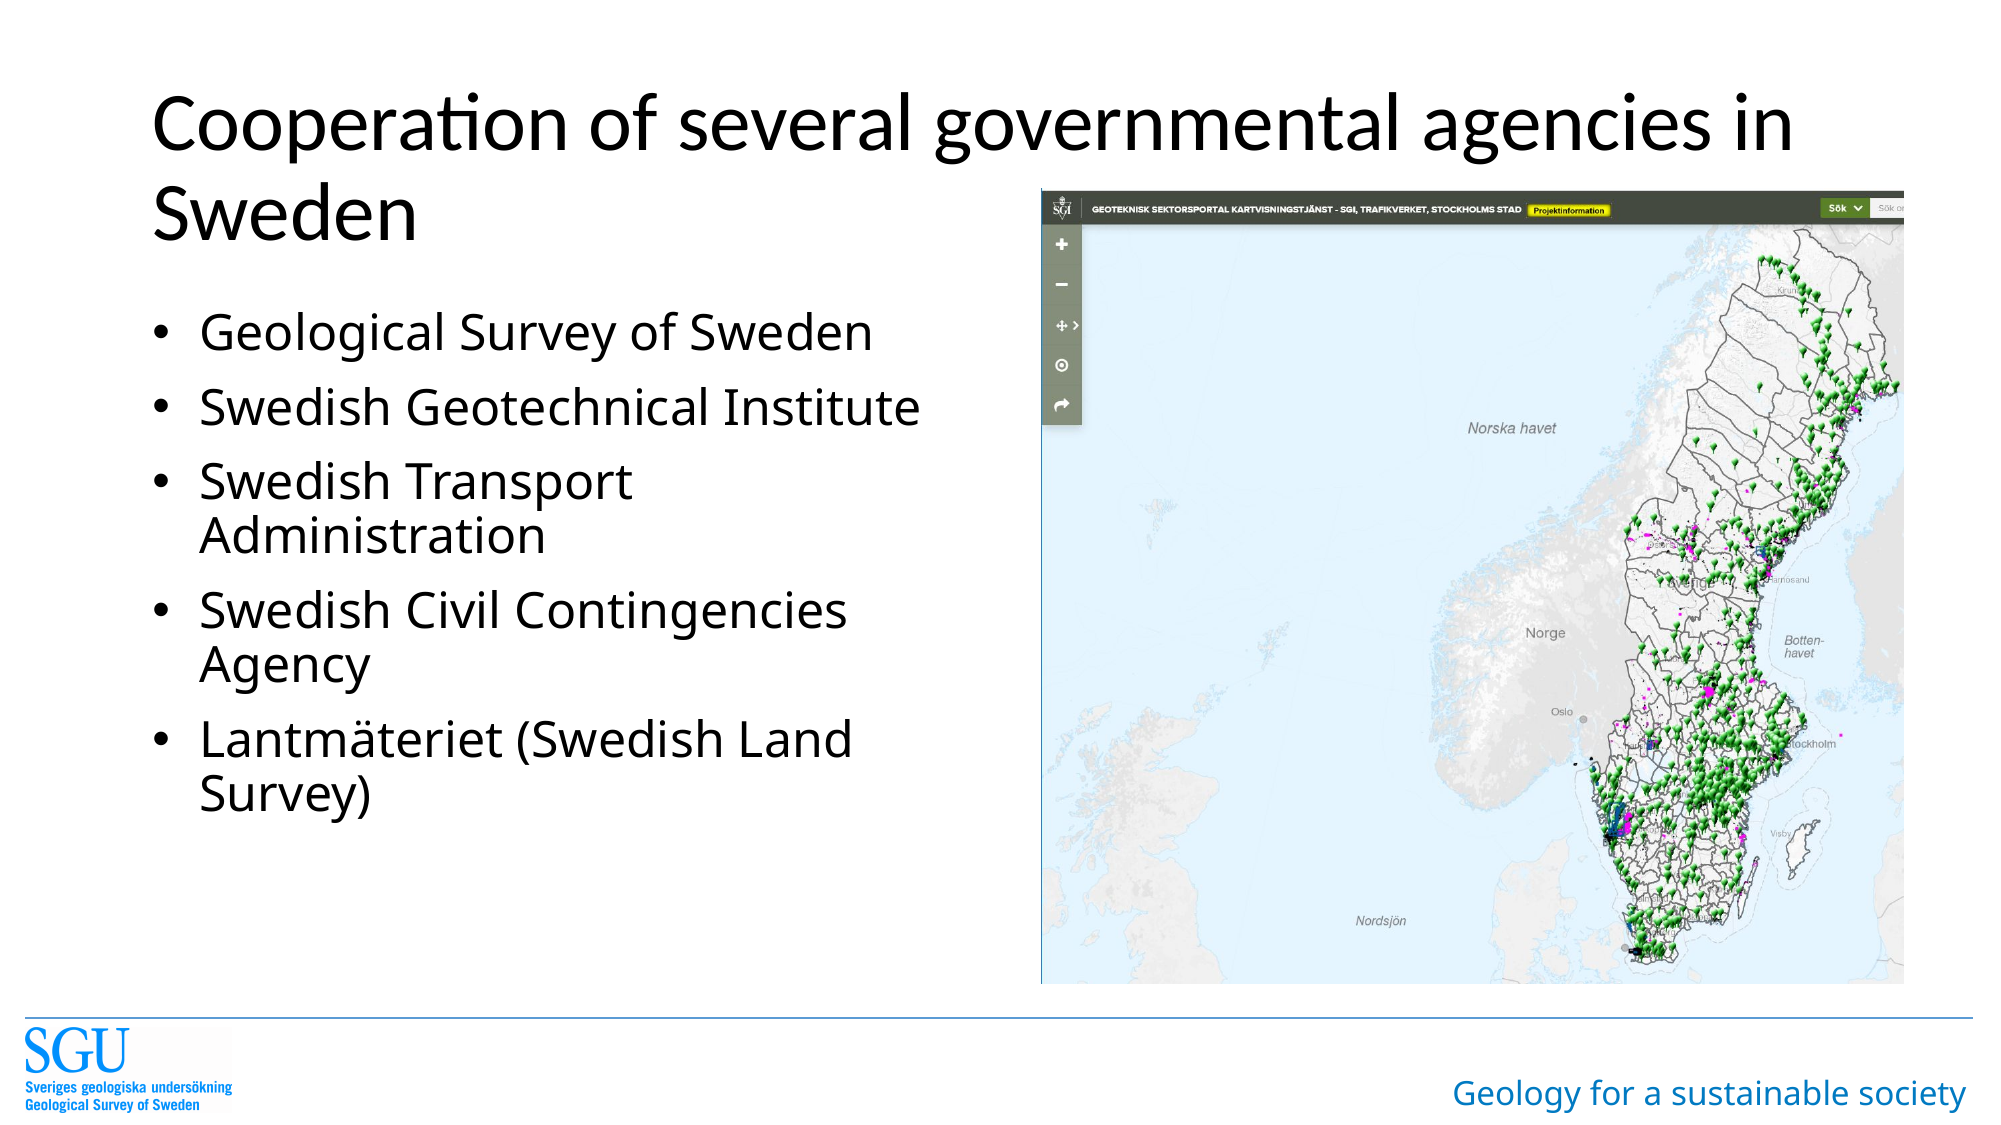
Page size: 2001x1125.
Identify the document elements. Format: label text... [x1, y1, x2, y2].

picture [25, 1027, 232, 1113]
title Cooperation of several governmental agencies in Sweden [137, 59, 1863, 278]
picture [1041, 188, 1904, 985]
list Geological Survey of Sweden Swedish Geotechnical Institute Swedish Transport Administration Swedish Civil Contingencies Agency Lantmäteriet (Swedish Land Survey) [137, 299, 979, 1014]
